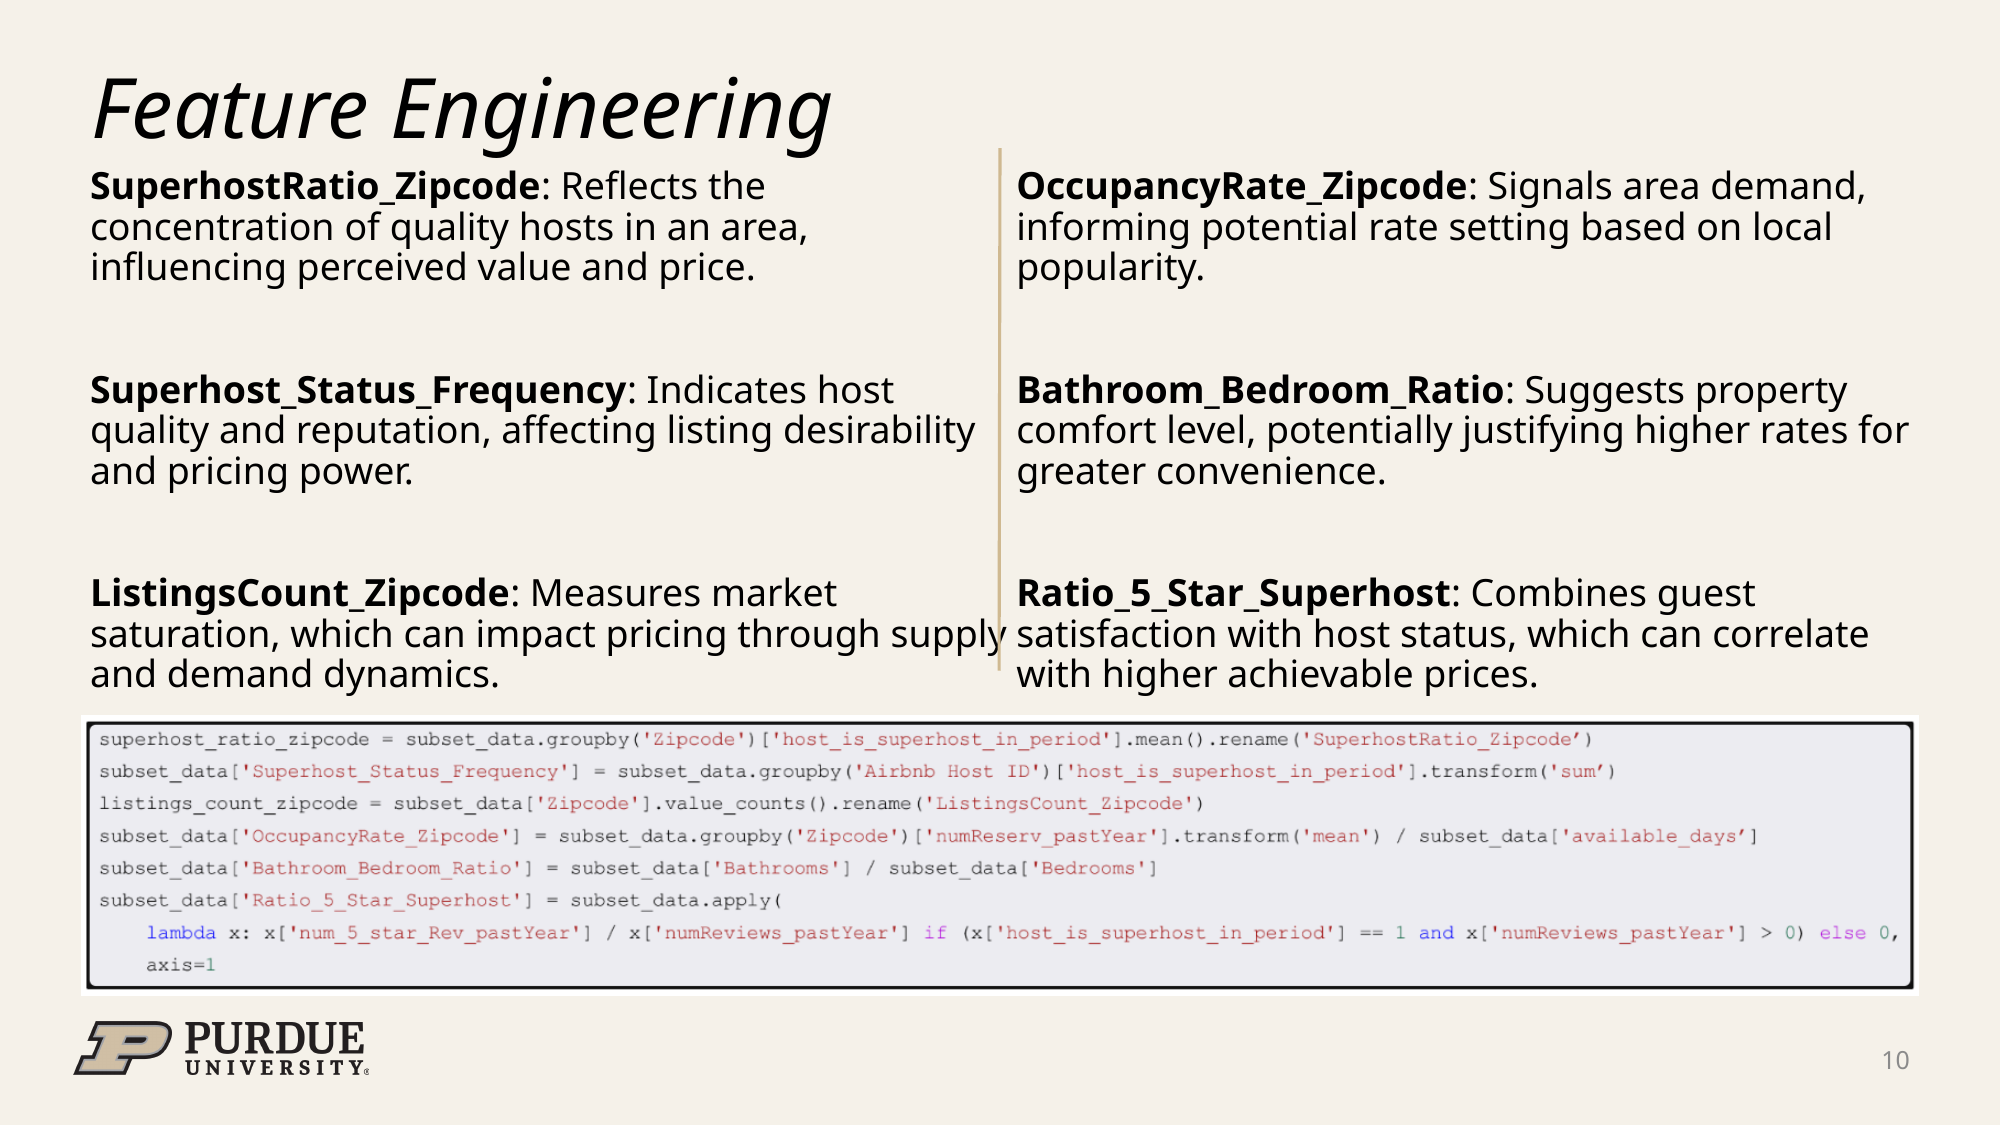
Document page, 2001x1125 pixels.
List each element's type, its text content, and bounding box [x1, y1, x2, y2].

list SuperhostRatio_Zipcode: Reflects the concentration of quality hosts in an area, influencing perceived value and price. Superhost_Status_Frequency: Indicates host quality and reputation, affecting listing desirability and pricing power. ListingsCount_Zipcode: Measures market saturation, which can impact pricing through supply and demand dynamics. OccupancyRate_Zipcode: Signals area demand, informing potential rate setting based on local popularity. Bathroom_Bedroom_Ratio: Suggests property comfort level, potentially justifying higher rates for greater convenience. Ratio_5_Star_Superhost: Combines guest satisfaction with host status, which can correlate with higher achievable prices. [75, 159, 998, 592]
title Feature Engineering [76, 63, 1925, 160]
picture [80, 715, 1919, 996]
list SuperhostRatio_Zipcode: Reflects the concentration of quality hosts in an area, influencing perceived value and price. Superhost_Status_Frequency: Indicates host quality and reputation, affecting listing desirability and pricing power. ListingsCount_Zipcode: Measures market saturation, which can impact pricing through supply and demand dynamics. OccupancyRate_Zipcode: Signals area demand, informing potential rate setting based on local popularity. Bathroom_Bedroom_Ratio: Suggests property comfort level, potentially justifying higher rates for greater convenience. Ratio_5_Star_Superhost: Combines guest satisfaction with host status, which can correlate with higher achievable prices. [1001, 159, 1958, 592]
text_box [109, 1028, 1958, 1125]
